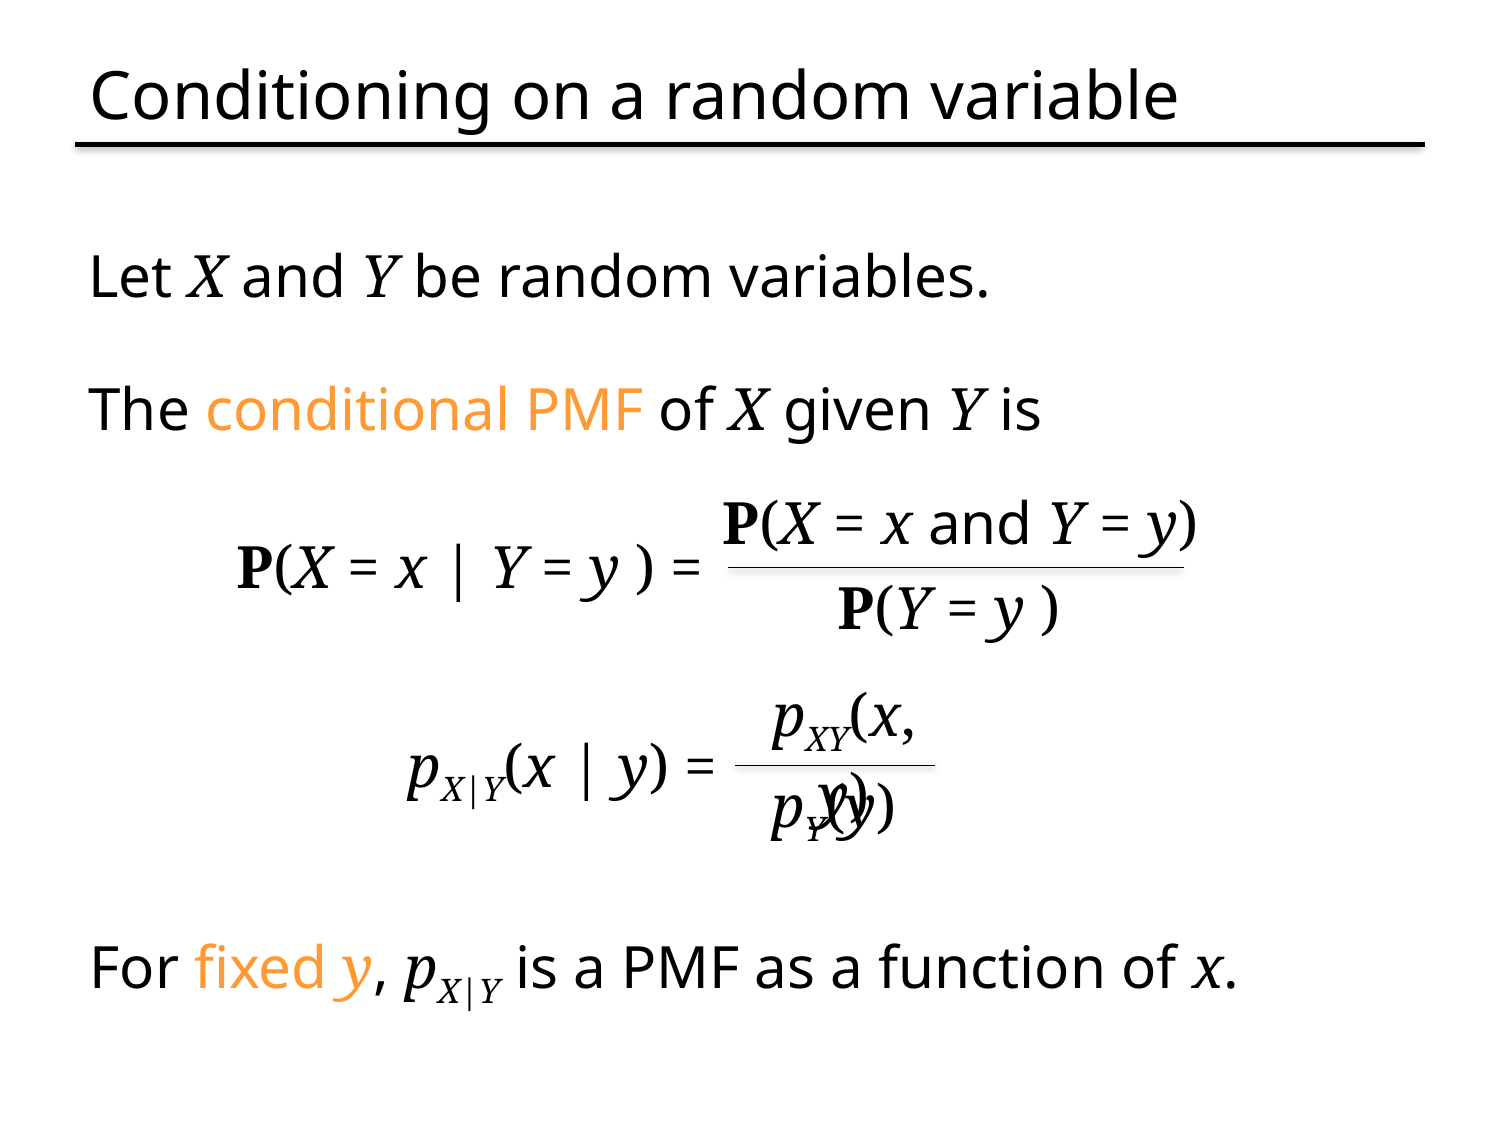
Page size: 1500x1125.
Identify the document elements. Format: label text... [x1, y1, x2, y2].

text_box P(Y = y ) [801, 577, 1096, 649]
text_box P(X = x and Y = y) [692, 478, 1228, 564]
text_box P(X = x | Y = y ) = [221, 523, 749, 608]
text_box For fixed y, pX|Y is a PMF as a function of x. [74, 922, 1425, 1018]
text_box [392, 670, 962, 848]
title Conditioning on a random variable [75, 45, 1425, 145]
text_box The conditional PMF of X given Y is [73, 364, 1424, 450]
text_box Let X and Y be random variables. [73, 232, 1424, 317]
